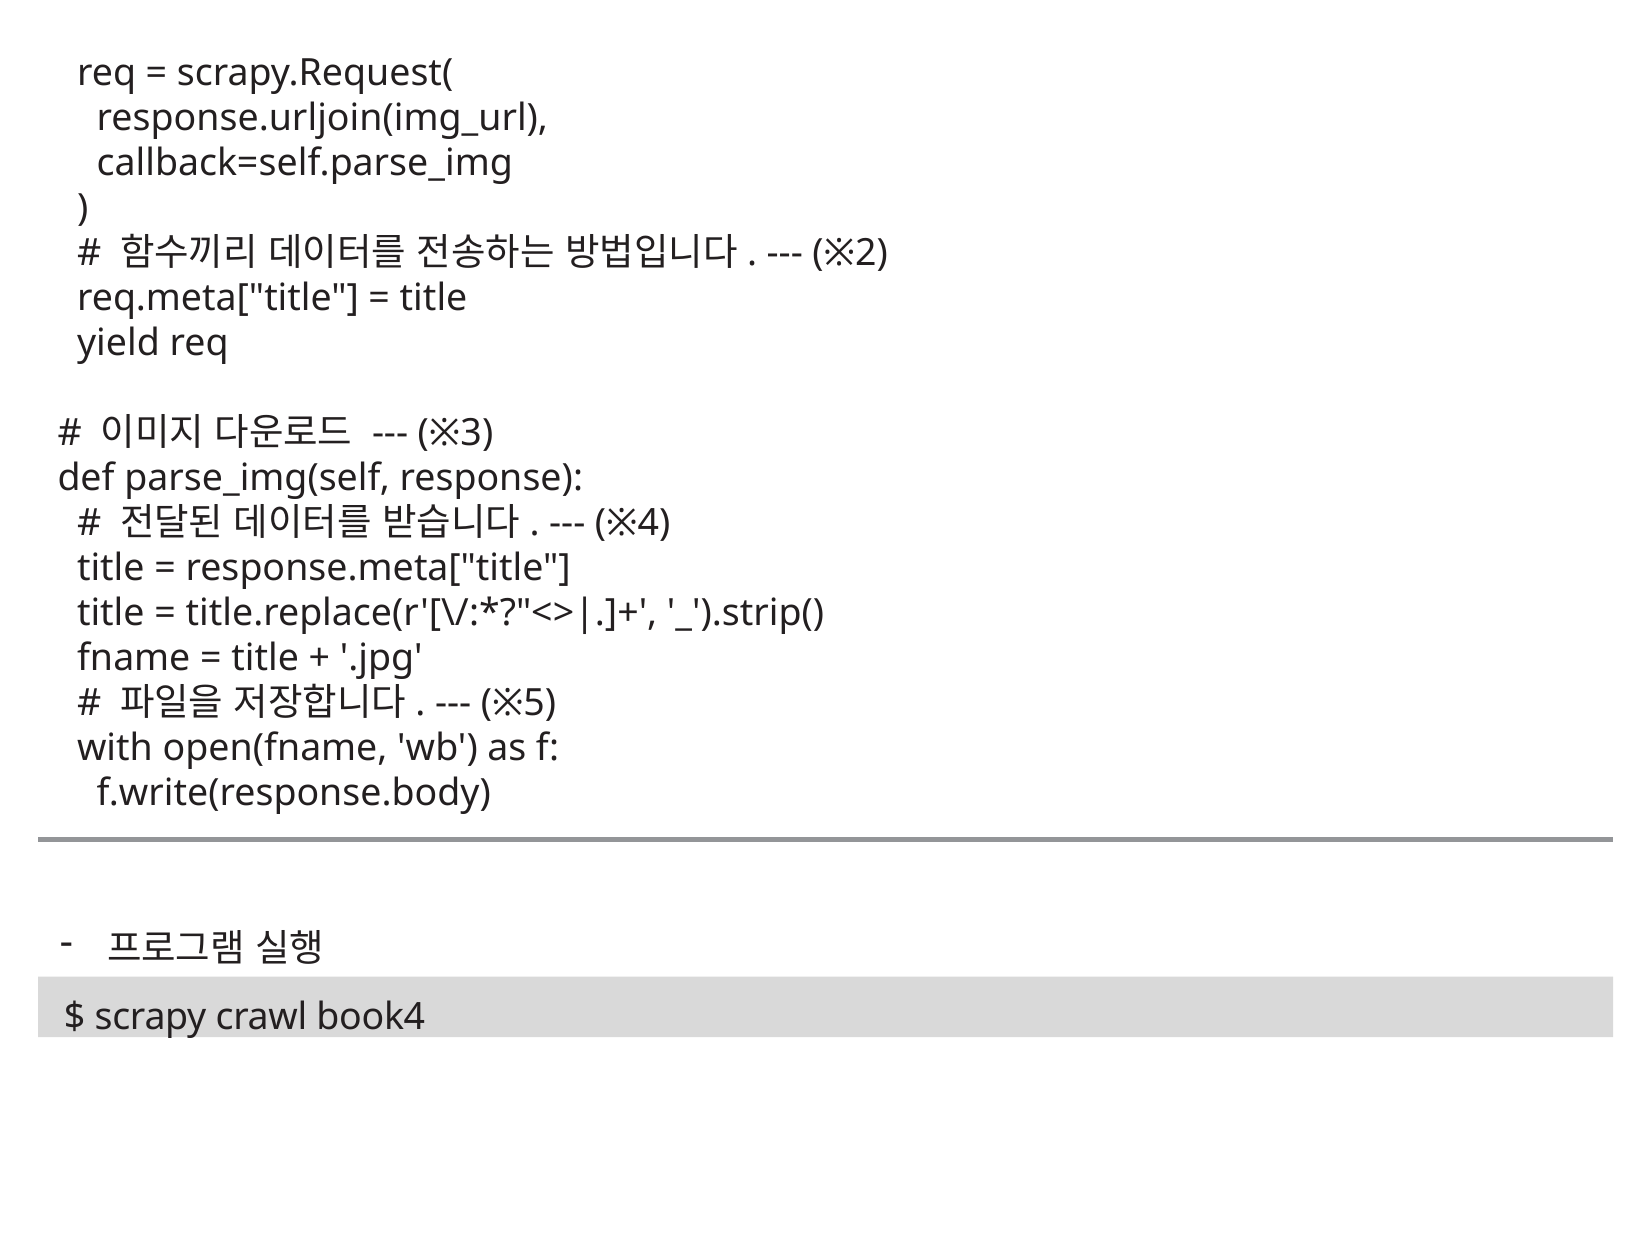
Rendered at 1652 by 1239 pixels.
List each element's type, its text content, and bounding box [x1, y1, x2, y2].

text_box $ scrapy crawl book4 [38, 976, 1614, 1038]
text_box 프로그램 실행 [43, 894, 1614, 976]
text_box req = scrapy.Request( response.urljoin(img_url), callback=self.parse_img ) # 함수끼리 데이터를 전송하는 방법입니다. --- (※2) req.meta["title"] = title yield req # 이미지 다운로드 --- (※3) def parse_img(self, response): # 전달된 데이터를 받습니다. --- (※4) title = response.meta["title"] title = title.replace(r'[\/:*?"<>|.]+', '_').strip() fname = title + '.jpg' # 파일을 저장합니다. --- (※5) with open(fname, 'wb') as f: f.write(response.body) [38, 48, 1614, 932]
